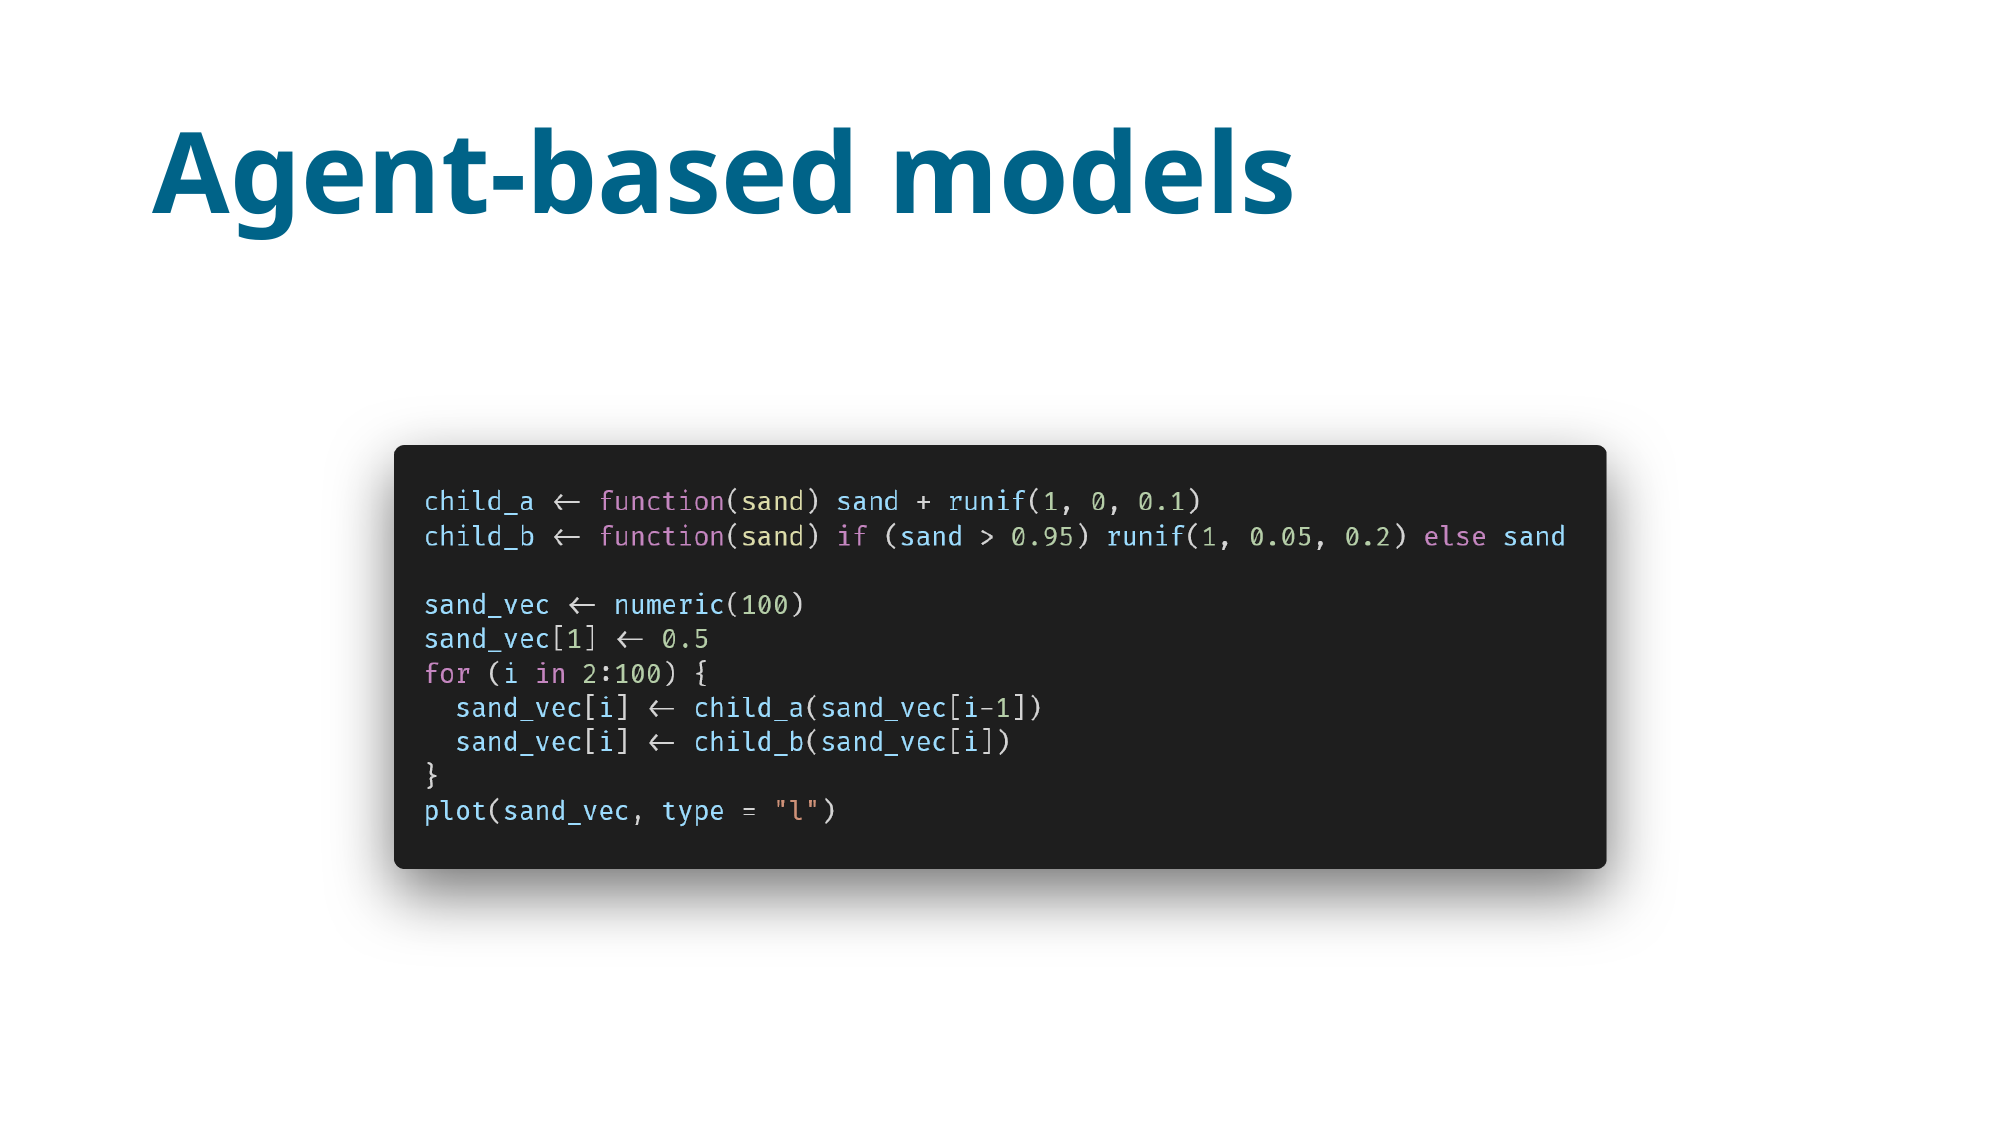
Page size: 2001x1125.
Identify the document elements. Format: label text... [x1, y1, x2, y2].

title Agent-based models [137, 59, 1863, 278]
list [254, 299, 1746, 1014]
